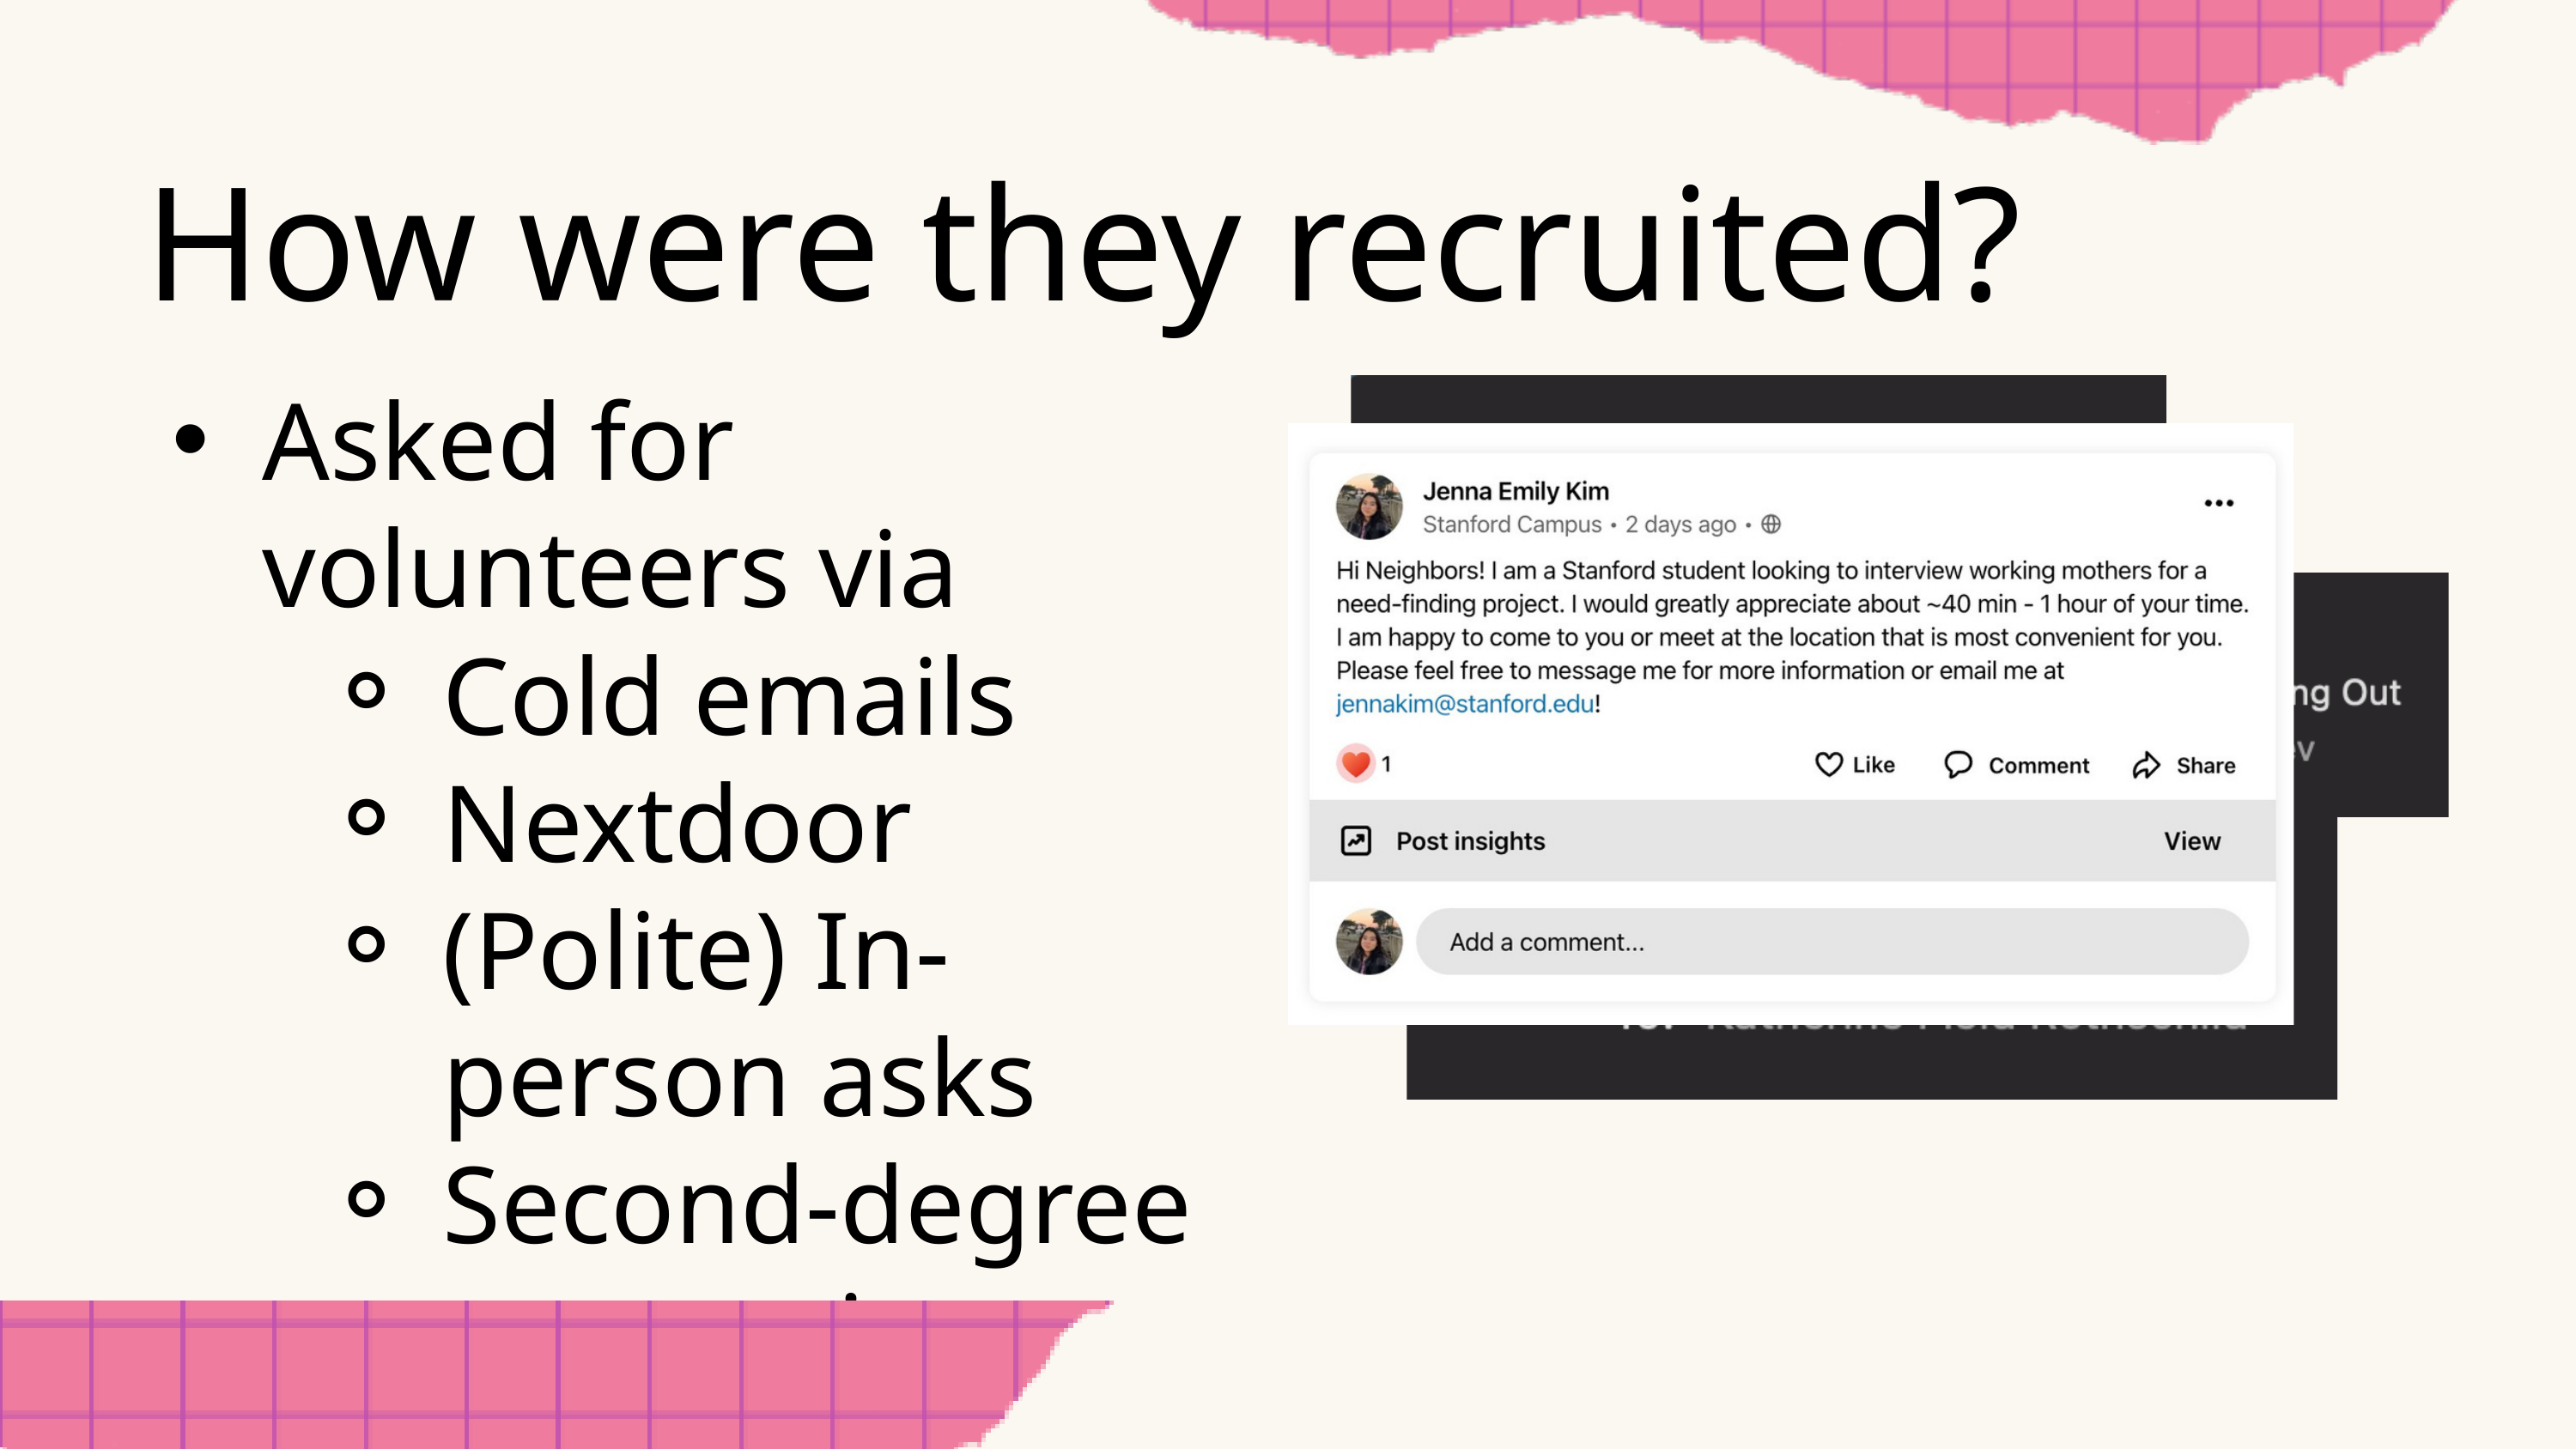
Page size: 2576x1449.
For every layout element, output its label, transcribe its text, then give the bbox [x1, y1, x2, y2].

text_box [1089, 0, 2510, 145]
text_box [1351, 375, 2166, 423]
text_box [0, 1300, 1115, 1449]
text_box How were they recruited? [144, 143, 2083, 333]
text_box [2294, 573, 2449, 817]
text_box [1288, 423, 2294, 1025]
text_box [1406, 817, 2338, 1100]
text_box Asked for volunteers via Cold emails Nextdoor (Polite) In-person asks Second-degree connections from class, friends, etc. [82, 374, 1288, 1449]
